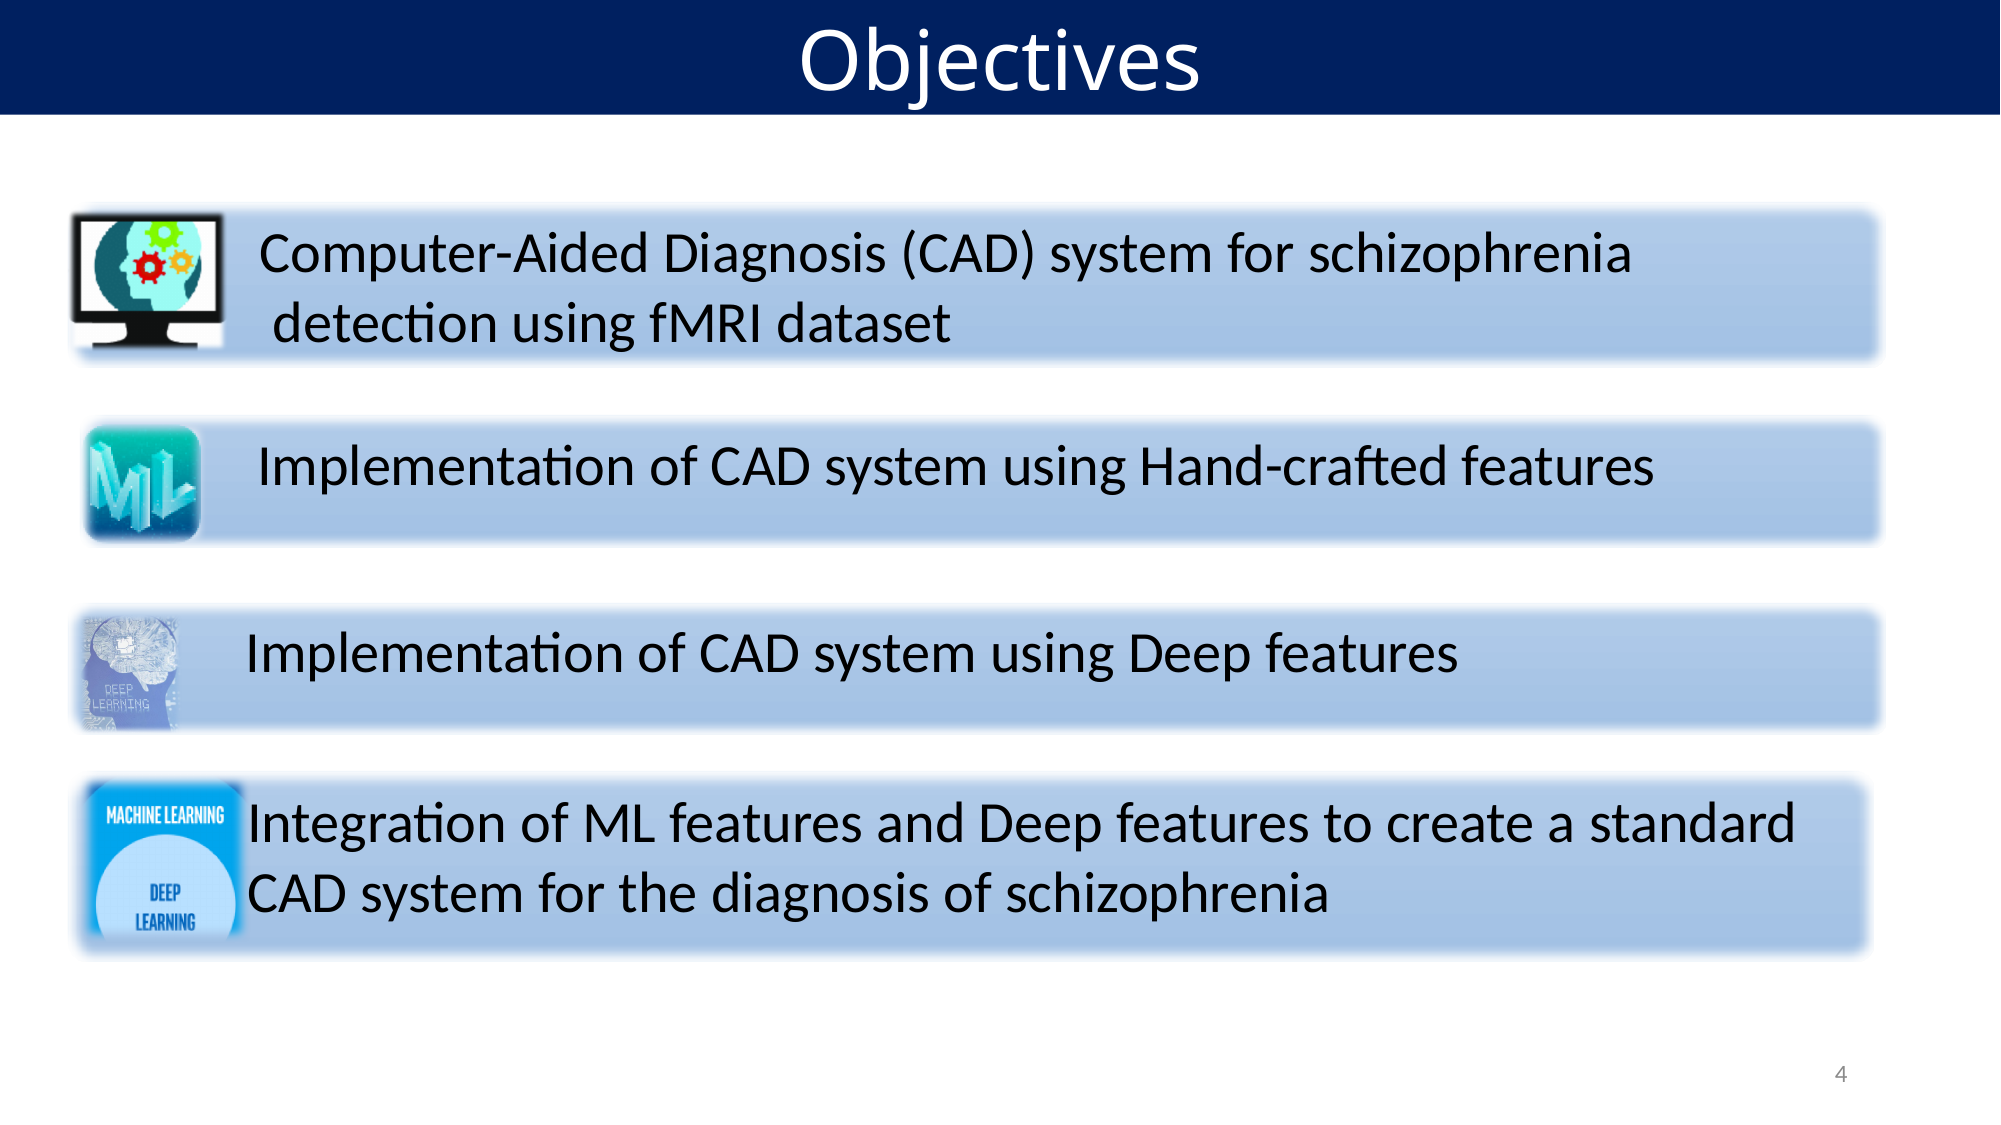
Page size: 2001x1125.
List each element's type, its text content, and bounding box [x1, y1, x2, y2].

picture [79, 774, 251, 943]
text_box Objectives [0, 0, 2000, 115]
picture [79, 420, 208, 547]
text_box Implementation of CAD system using Hand-crafted features [208, 430, 1872, 534]
picture [67, 209, 228, 352]
slide_number 4 [1412, 1042, 1863, 1103]
text_box Computer-Aided Diagnosis (CAD) system for schizophrenia detection using fMRI dataset [228, 219, 1870, 352]
slide_number 7 [88, 786, 1860, 947]
text_box Integration of ML features and Deep features to create a standard CAD system for the diagnosis of schizophrenia [92, 789, 1858, 945]
picture [79, 614, 182, 734]
text_box Implementation of CAD system using Deep features [182, 618, 1872, 721]
